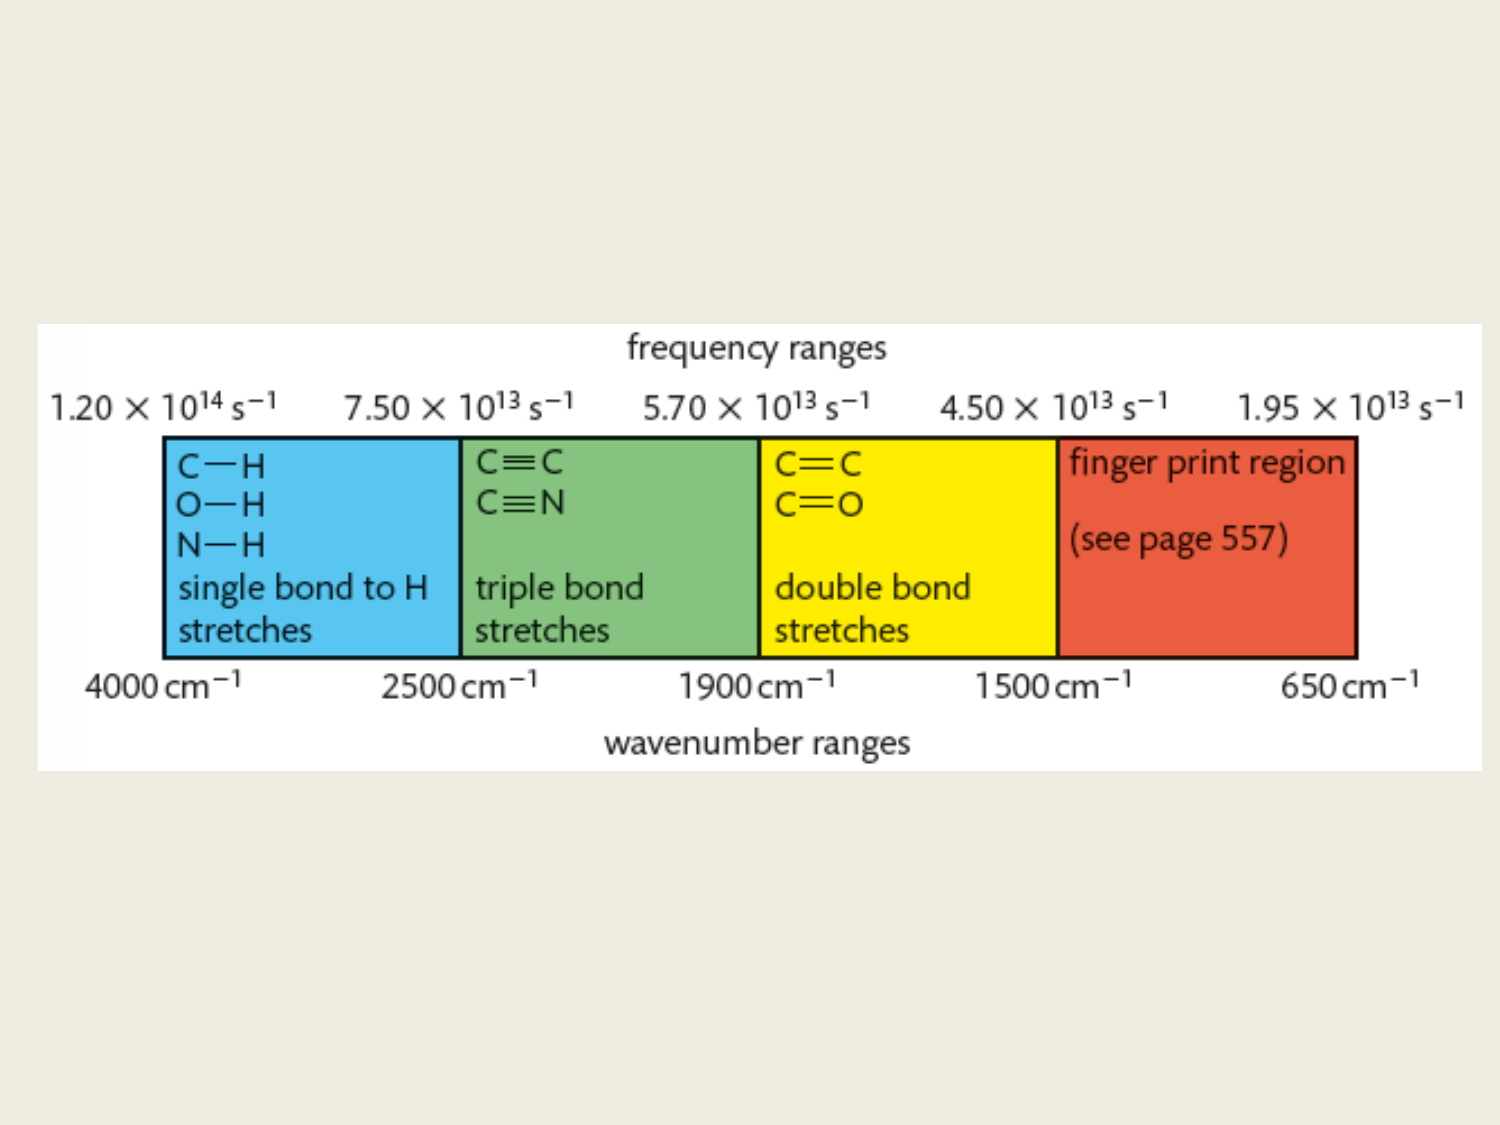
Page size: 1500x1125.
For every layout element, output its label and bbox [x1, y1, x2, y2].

picture [37, 324, 1483, 771]
